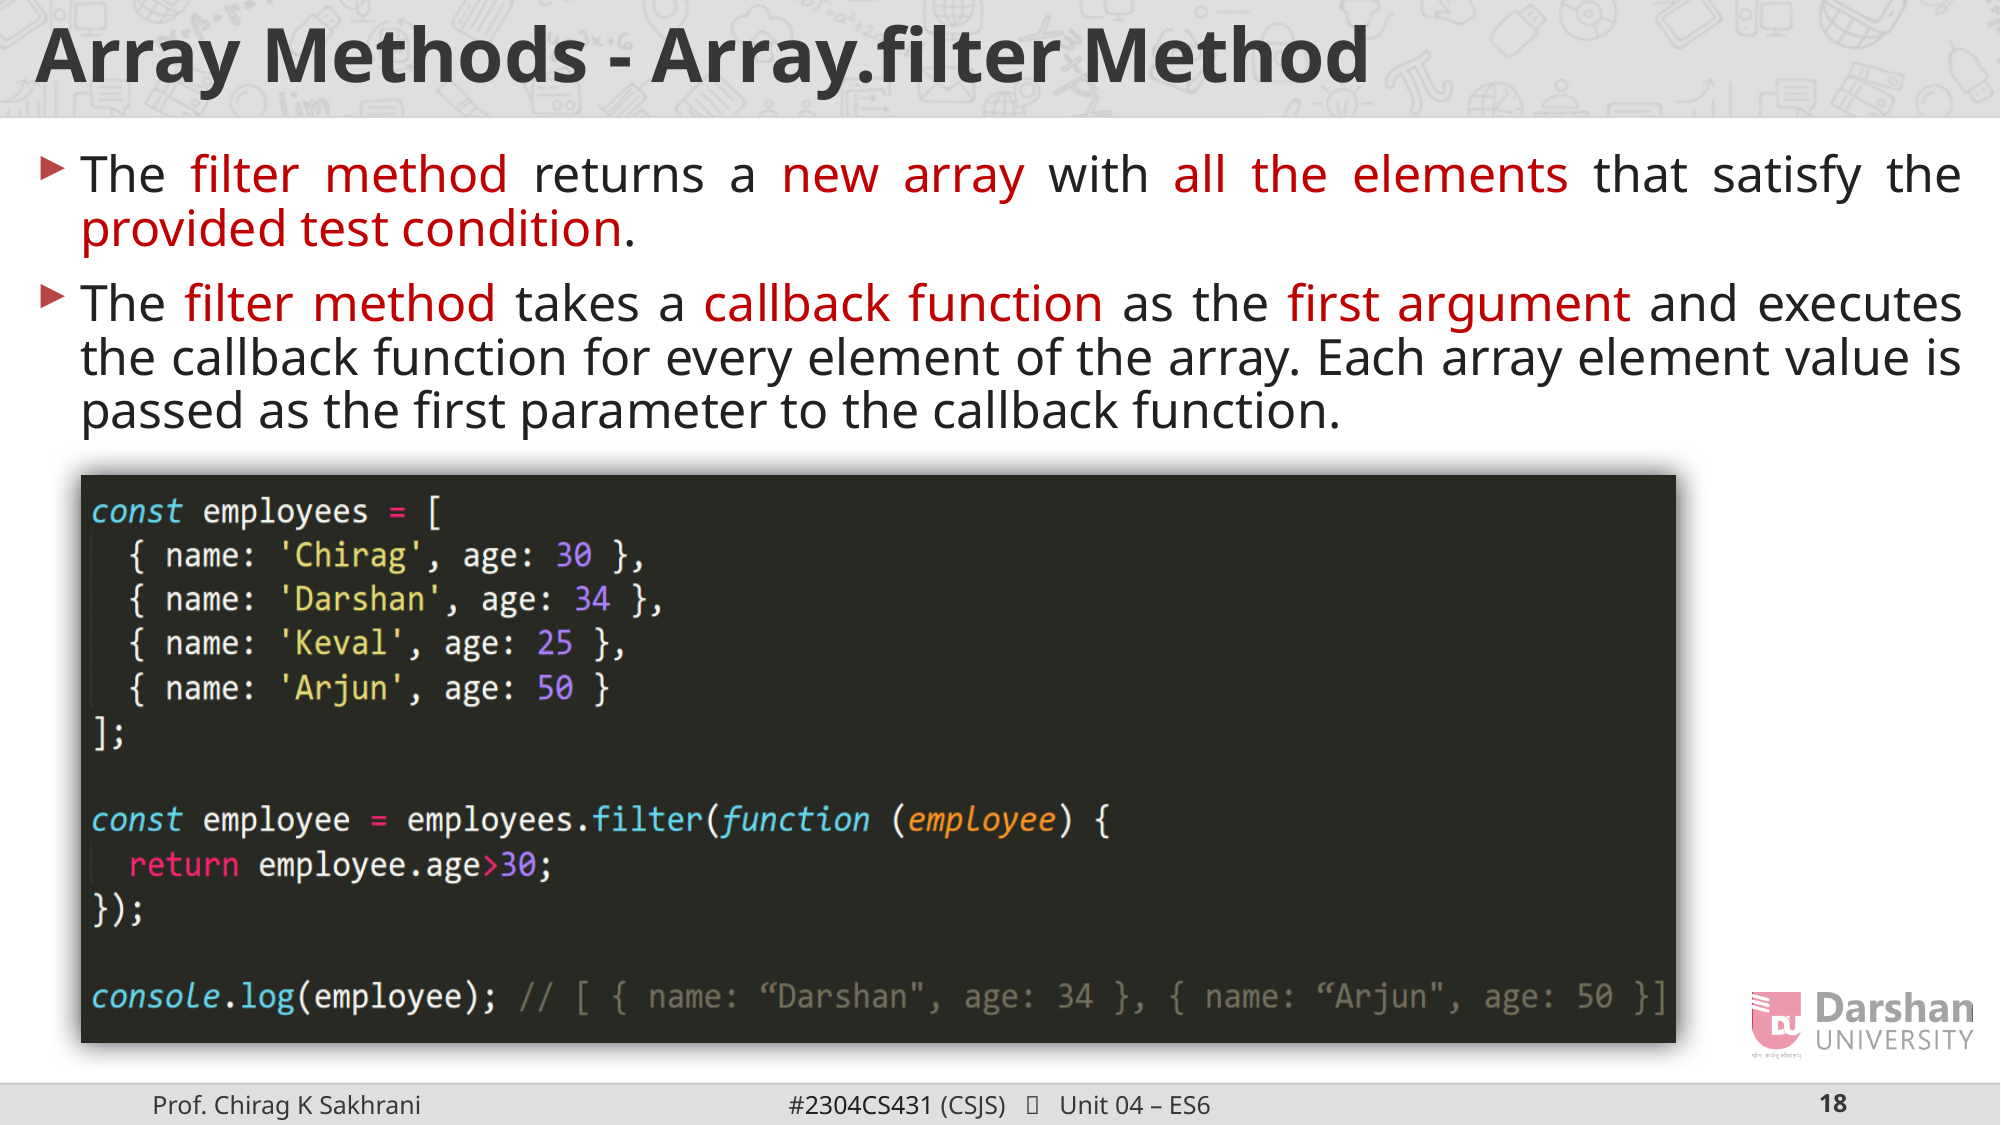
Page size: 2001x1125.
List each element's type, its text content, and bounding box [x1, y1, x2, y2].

title Array Methods - Array.filter Method [0, 0, 2000, 117]
list The filter method returns a new array with all the elements that satisfy the provided test condition. The filter method takes a callback function as the first argument and executes the callback function for every element of the array. Each array element value is passed as the first parameter to the callback function. [21, 141, 1979, 1059]
picture [81, 475, 1676, 1043]
